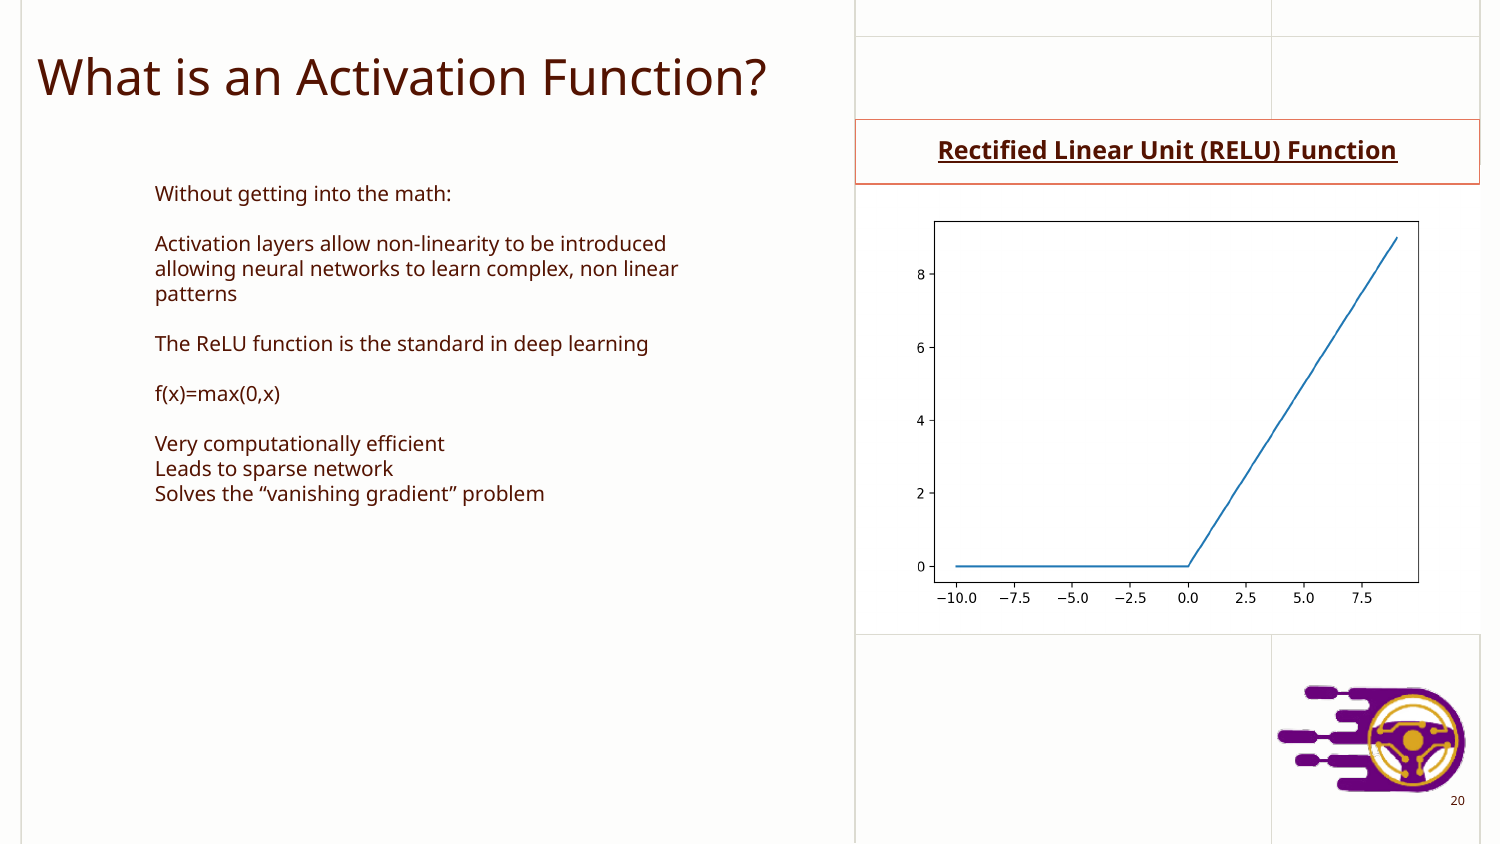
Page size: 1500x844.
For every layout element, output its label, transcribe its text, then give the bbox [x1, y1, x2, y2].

text_box Rectified Linear Unit (RELU) Function [855, 119, 1480, 164]
title What is an Activation Function? [22, 37, 857, 209]
subtitle Without getting into the math: Activation layers allow non-linearity to be introduced allowing neural networks to learn complex, non linear patterns The ReLU function is the standard in deep learning f(x)=max(0,x) Very computationally efficient Leads to sparse network Solves the “vanishing gradient” problem [139, 165, 740, 735]
picture [855, 165, 1481, 842]
